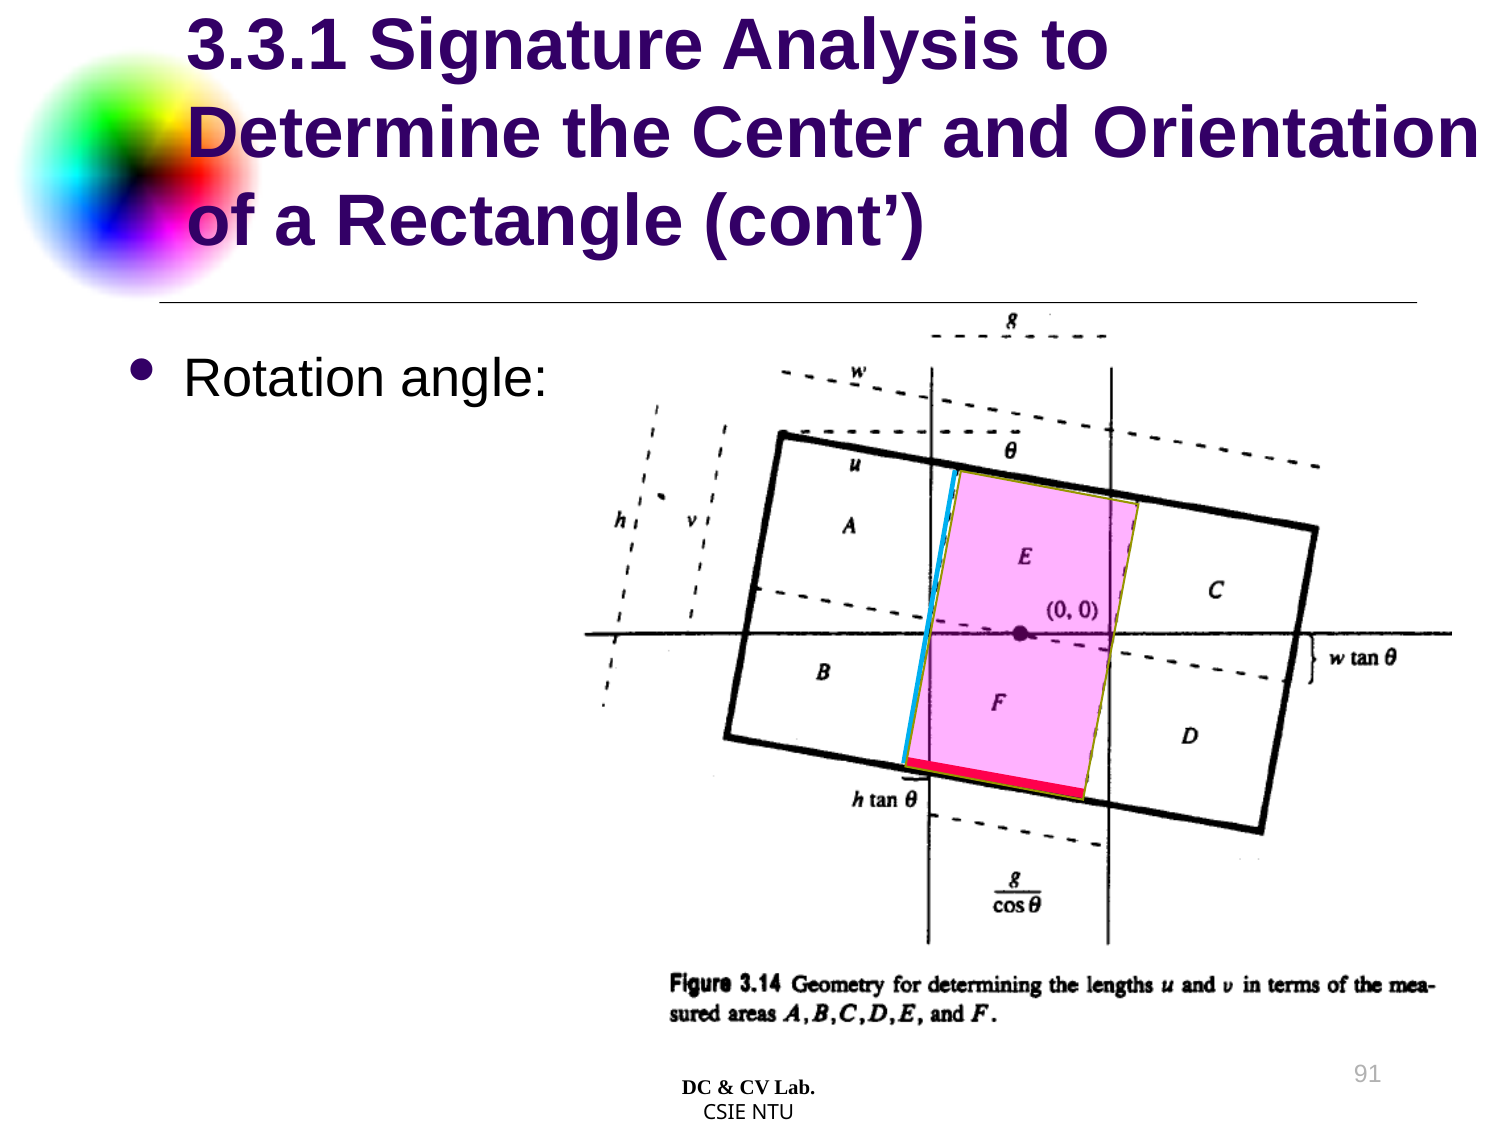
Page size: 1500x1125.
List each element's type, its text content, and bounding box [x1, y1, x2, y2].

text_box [905, 761, 1084, 794]
title 3.3.1 Signature Analysis to Determine the Center and Orientation of a Rectangle (cont’) [171, 54, 1500, 268]
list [568, 306, 1452, 1030]
slide_number 91 [1059, 1042, 1397, 1103]
picture [0, 42, 272, 318]
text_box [903, 470, 955, 764]
footer DC & CV Lab. CSIE NTU [511, 1066, 987, 1125]
